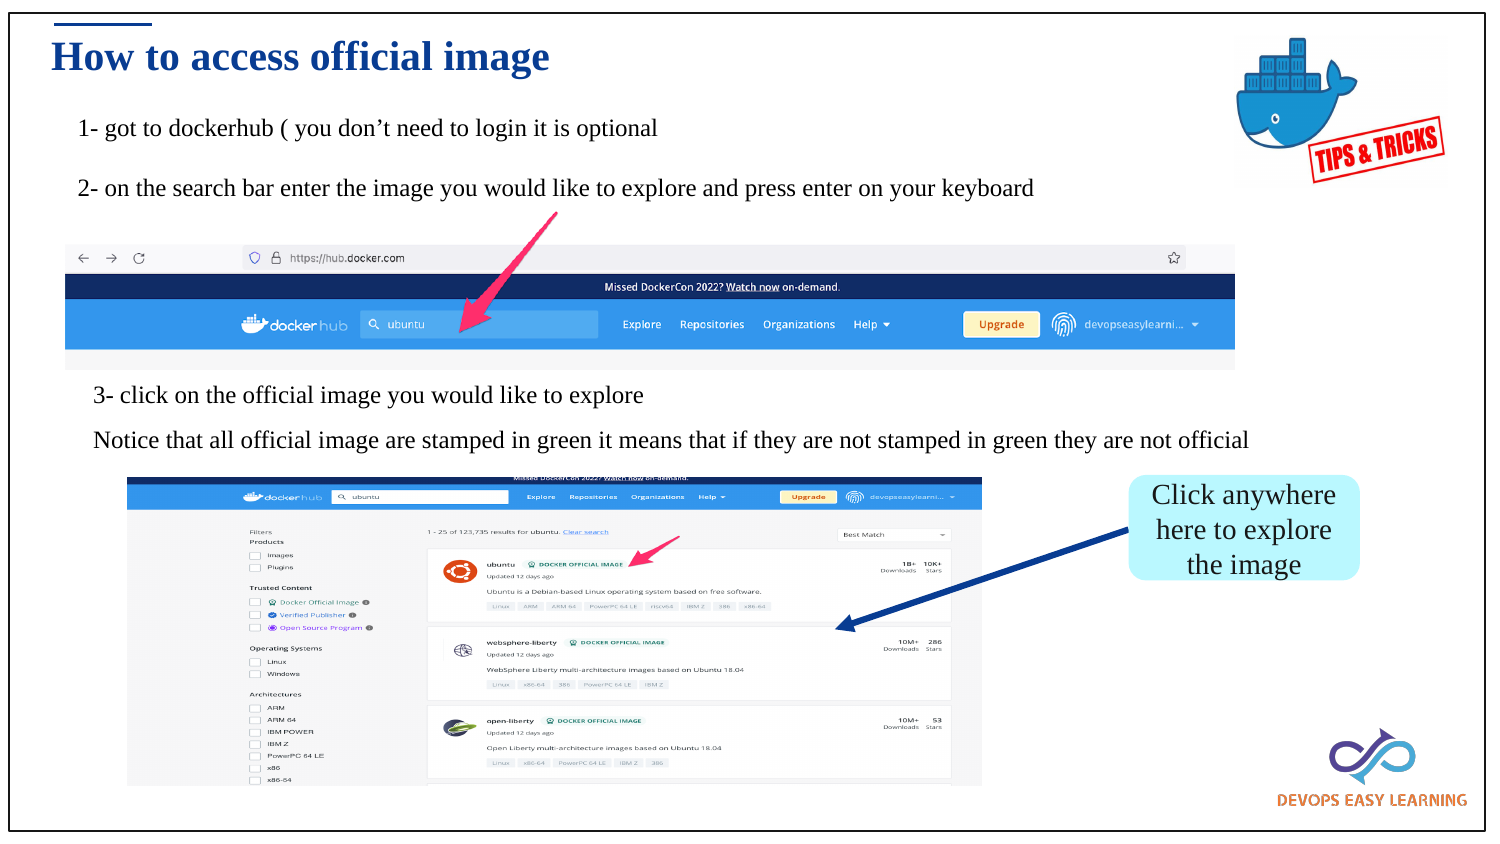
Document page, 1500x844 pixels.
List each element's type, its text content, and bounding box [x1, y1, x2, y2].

text_box How to access official image [36, 21, 786, 87]
picture [1233, 35, 1448, 189]
text_box 1- got to dockerhub ( you don’t need to login it is optional 2- on the search bar enter the image you would like to explore and press enter on your keyboard [66, 105, 1281, 272]
picture [1275, 726, 1470, 808]
text_box 3- click on the official image you would like to explore Notice that all official image are stamped in green it means that if they are not stamped in green they are not official [81, 357, 1340, 459]
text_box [834, 529, 1129, 630]
text_box [9, 12, 1485, 831]
picture [65, 211, 1235, 370]
picture [127, 477, 982, 787]
text_box Click anywhere here to explore the image [1128, 474, 1360, 581]
